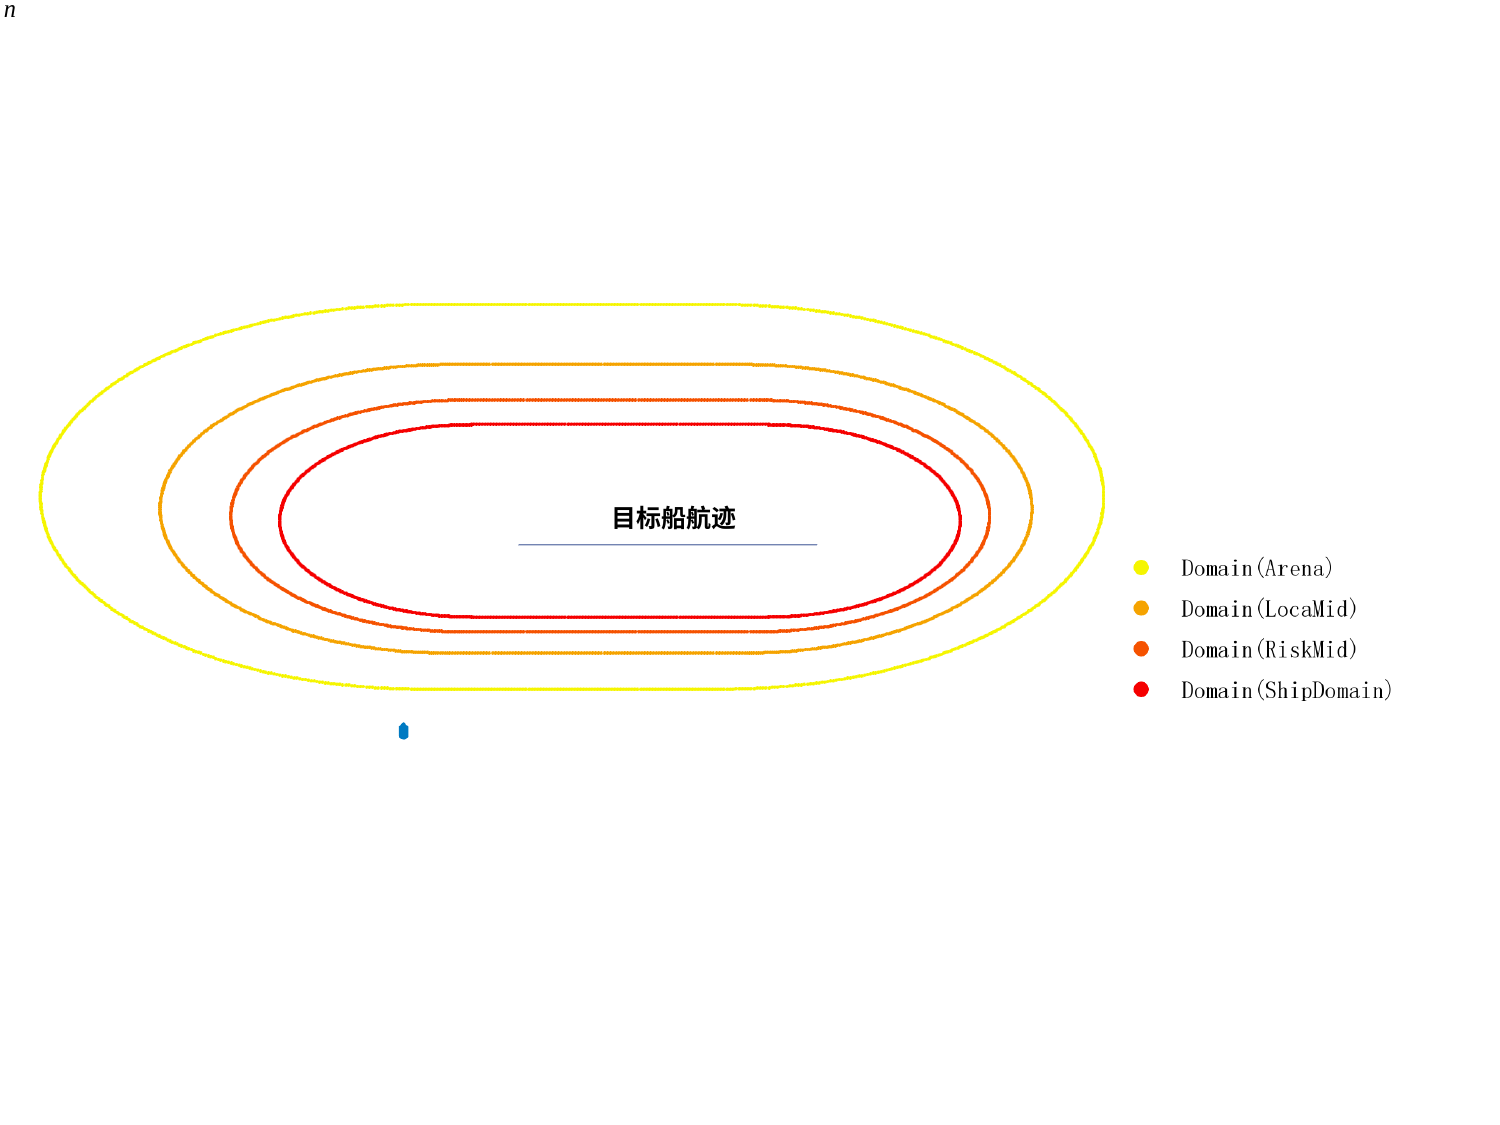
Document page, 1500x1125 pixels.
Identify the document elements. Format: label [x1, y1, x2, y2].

text_box [0, 0, 21, 24]
picture [29, 291, 1437, 746]
